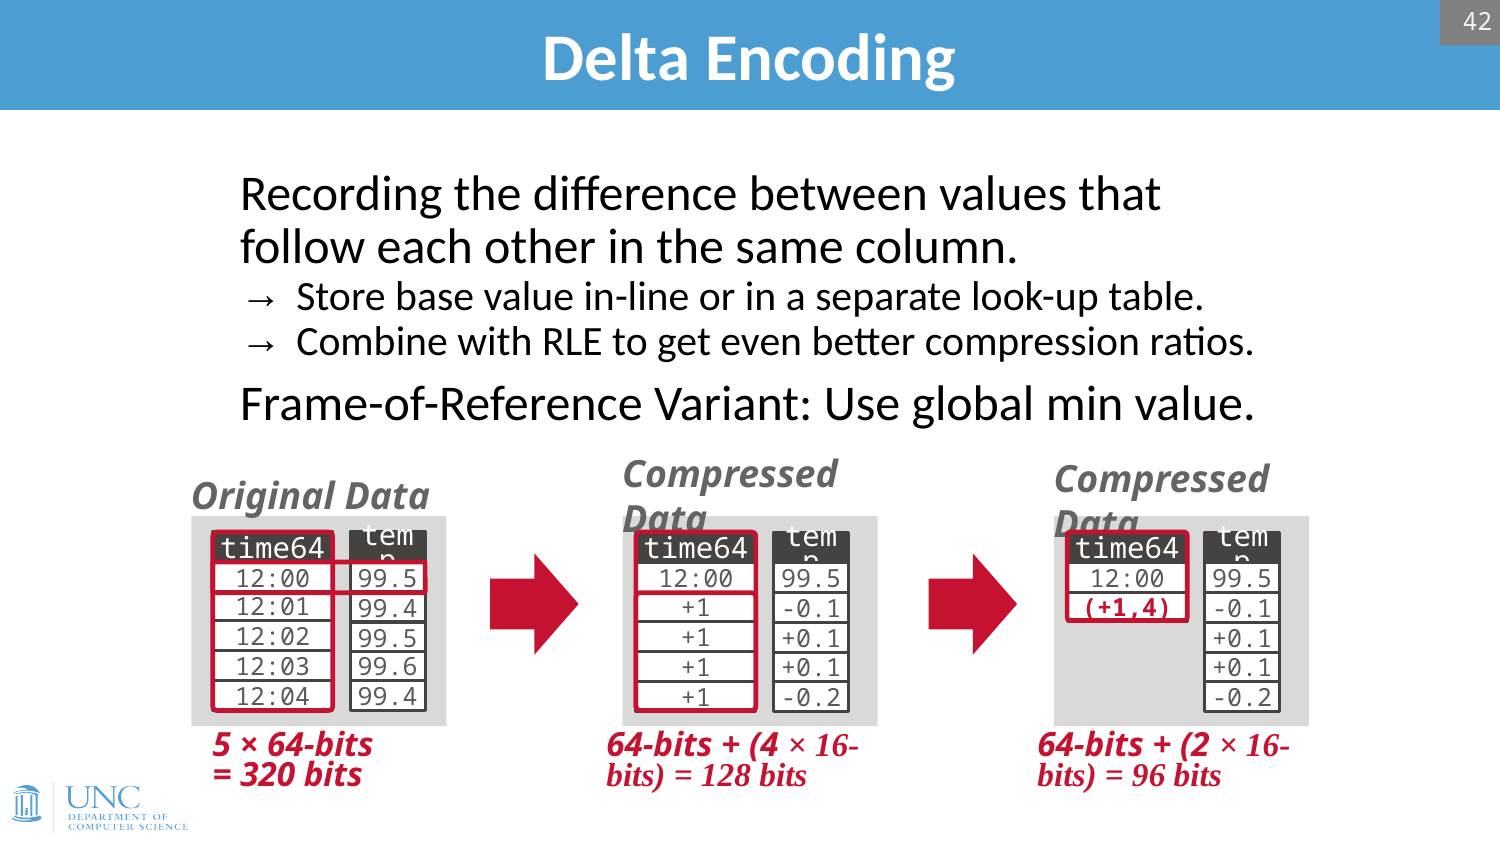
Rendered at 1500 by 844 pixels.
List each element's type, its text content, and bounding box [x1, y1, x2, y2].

text_box 64-bits + (4 × 16-bits) = 128 bits [606, 731, 904, 792]
picture [12, 782, 188, 833]
text_box [488, 551, 581, 657]
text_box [621, 471, 904, 727]
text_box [635, 532, 849, 712]
title Delta Encoding [0, 0, 1500, 110]
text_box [1053, 477, 1351, 727]
list Recording the difference between values that follow each other in the same column. Store base value in-line or in a separate look-up table. Combine with RLE to get even better compression ratios. Frame-of-Reference Variant: Use global min value. [225, 159, 1275, 760]
text_box [926, 551, 1019, 657]
text_box [191, 516, 447, 727]
text_box 5 × 64-bits = 320 bits [212, 731, 375, 792]
text_box 42 [1439, 0, 1500, 45]
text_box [1066, 532, 1280, 712]
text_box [212, 531, 426, 711]
text_box Original Data [190, 471, 431, 518]
text_box 64-bits + (2 × 16-bits) = 96 bits [1037, 731, 1334, 792]
